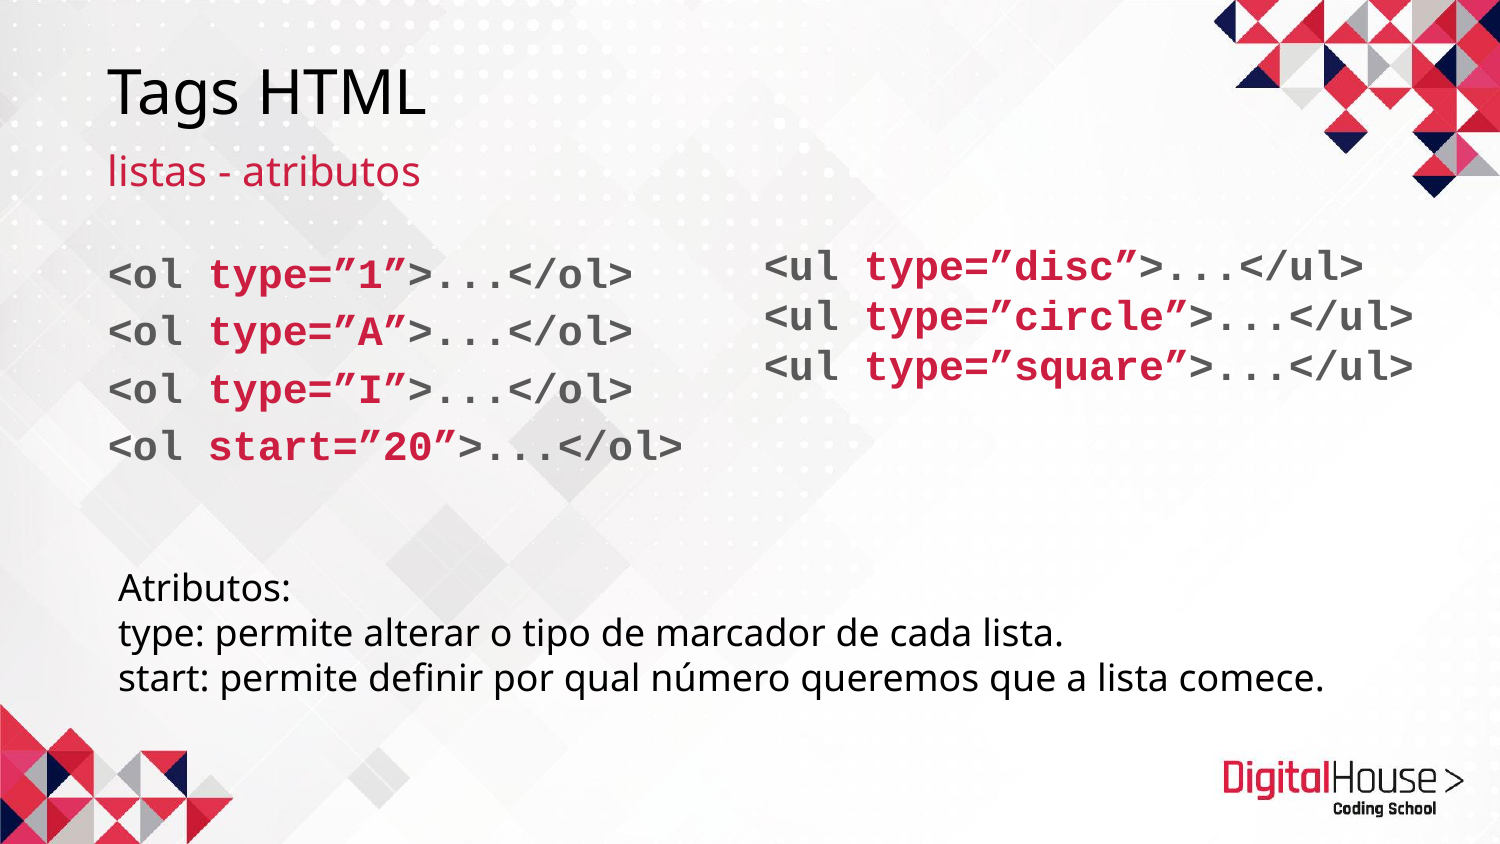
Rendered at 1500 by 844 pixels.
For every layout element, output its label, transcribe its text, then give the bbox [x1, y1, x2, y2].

title Tags HTML [92, 17, 1335, 124]
text_box <ol type=”1”>...</ol> <ol type=”A”>...</ol> <ol type=”I”>...</ol> <ol start=”20”>...</ol> [92, 224, 750, 565]
text_box Atributos: type: permite alterar o tipo de marcador de cada lista. start: permite definir por qual número queremos que a lista comece. [103, 548, 1379, 755]
text_box <ul type=”disc”>...</ul> <ul type=”circle”>...</ul> <ul type=”square”>...</ul> [749, 224, 1433, 430]
picture [0, 0, 1500, 844]
title listas - atributos [92, 124, 1335, 210]
